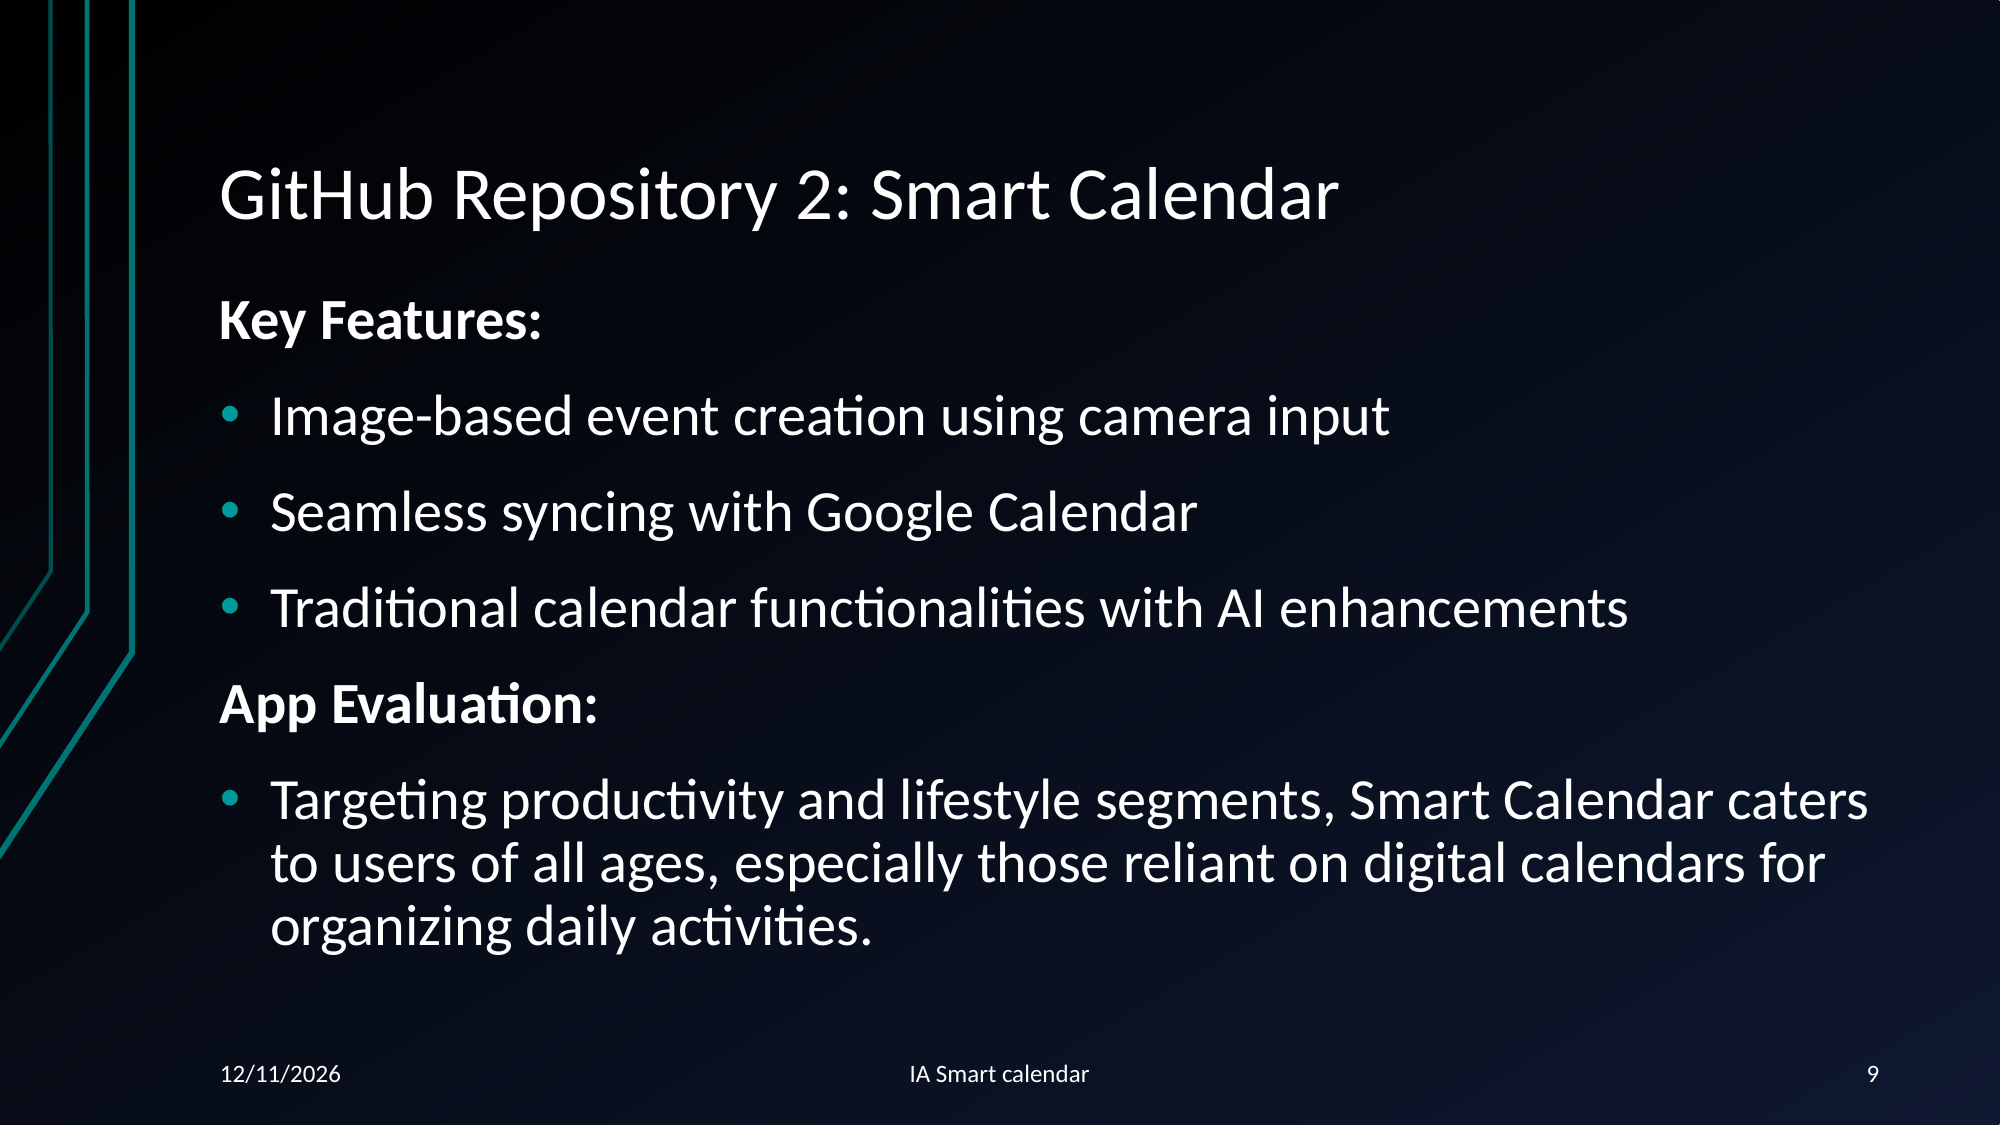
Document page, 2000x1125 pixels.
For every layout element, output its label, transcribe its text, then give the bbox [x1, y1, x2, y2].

list Key Features: Image-based event creation using camera input Seamless syncing with Google Calendar Traditional calendar functionalities with AI enhancements App Evaluation: Targeting productivity and lifestyle segments, Smart Calendar caters to users of all ages, especially those reliant on digital calendars for organizing daily activities. [199, 279, 1900, 1012]
footer IA Smart calendar [566, 1042, 1433, 1103]
slide_number 9 [1732, 1042, 1900, 1103]
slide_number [199, 1042, 566, 1103]
title GitHub Repository 2: Smart Calendar [199, 45, 1900, 246]
